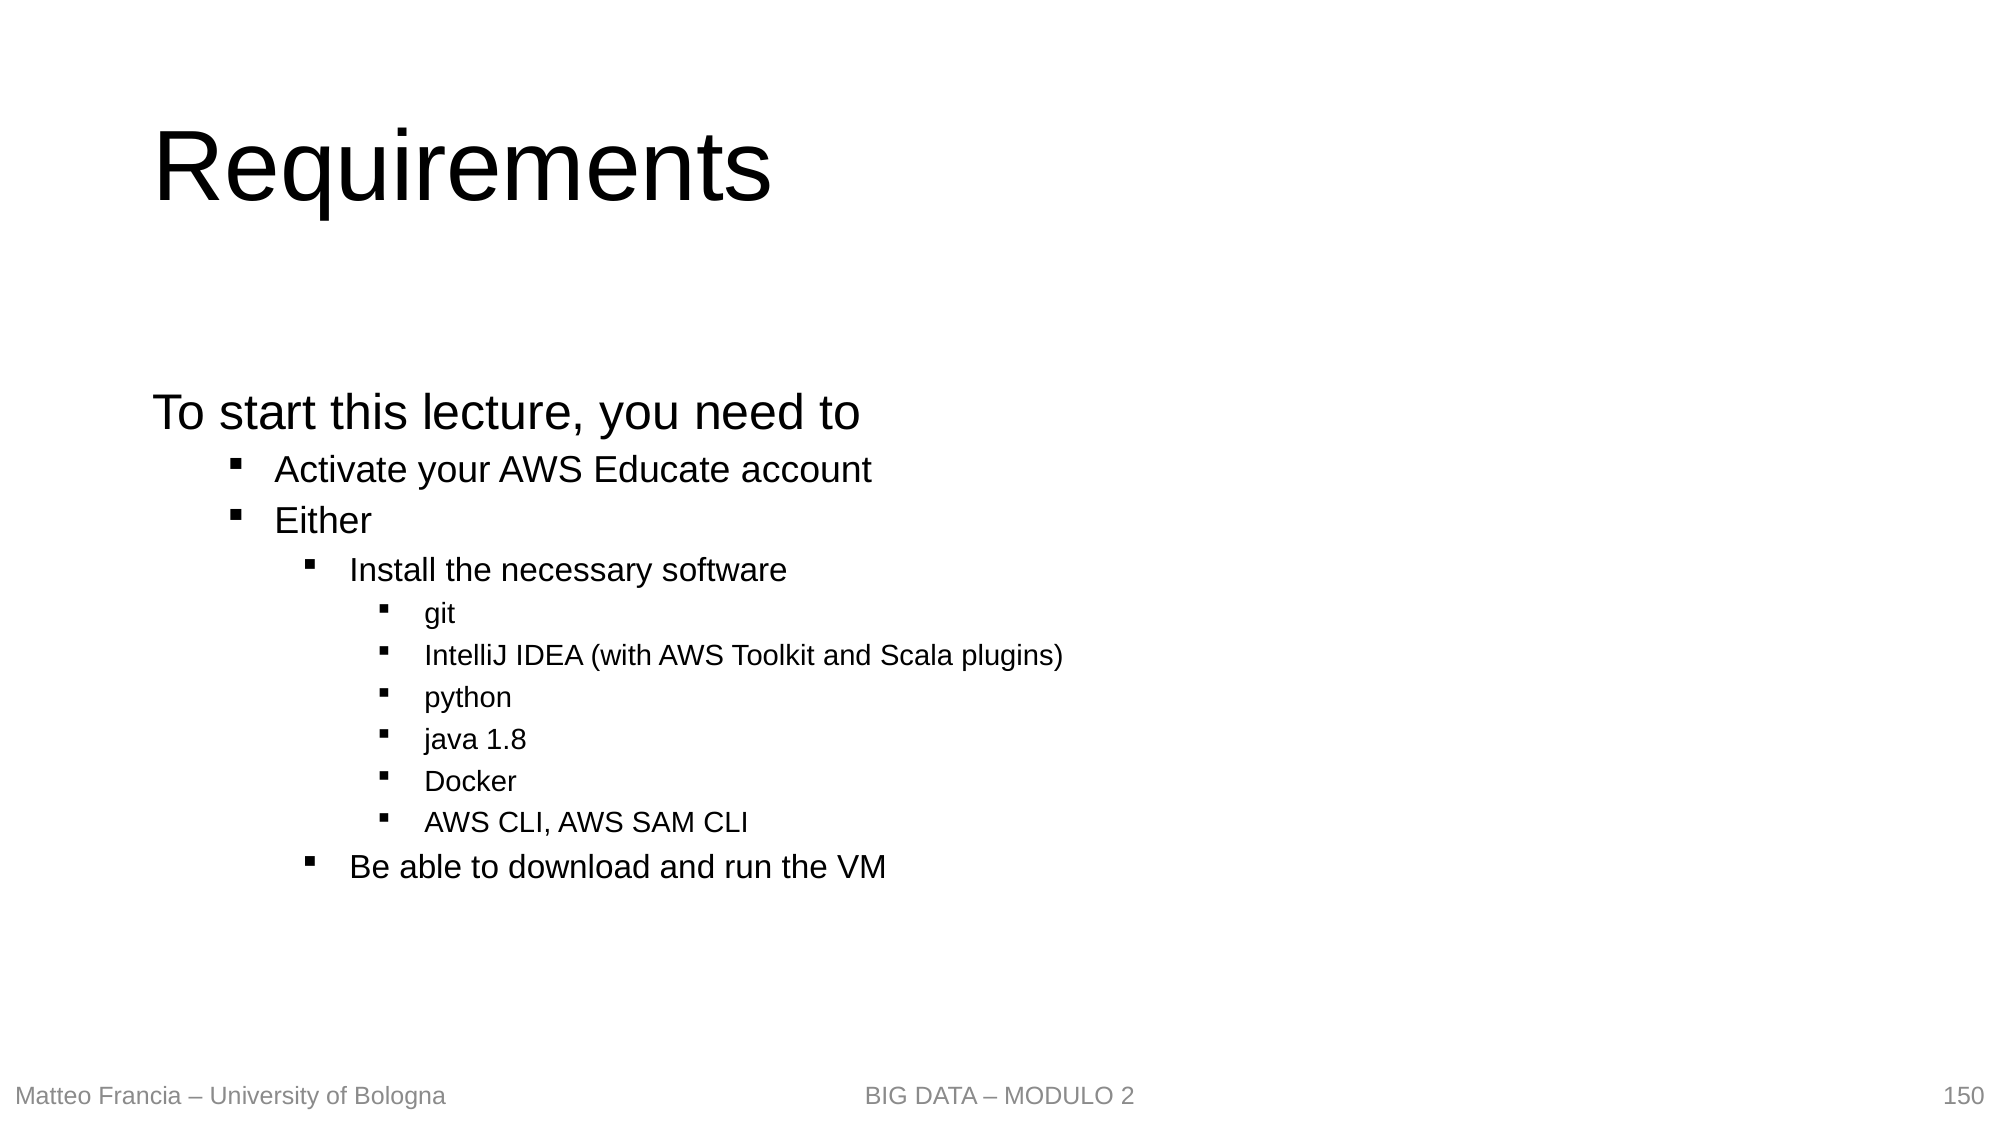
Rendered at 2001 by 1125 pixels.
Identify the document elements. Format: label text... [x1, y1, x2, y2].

list To start this lecture, you need to Activate your AWS Educate account Either Install the necessary software git IntelliJ IDEA (with AWS Toolkit and Scala plugins) python java 1.8 Docker AWS CLI, AWS SAM CLI Be able to download and run the VM [137, 278, 1863, 993]
slide_number 150 [1550, 1065, 2000, 1125]
title Requirements [137, 59, 1863, 278]
footer Matteo Francia – University of Bologna [0, 1065, 466, 1125]
